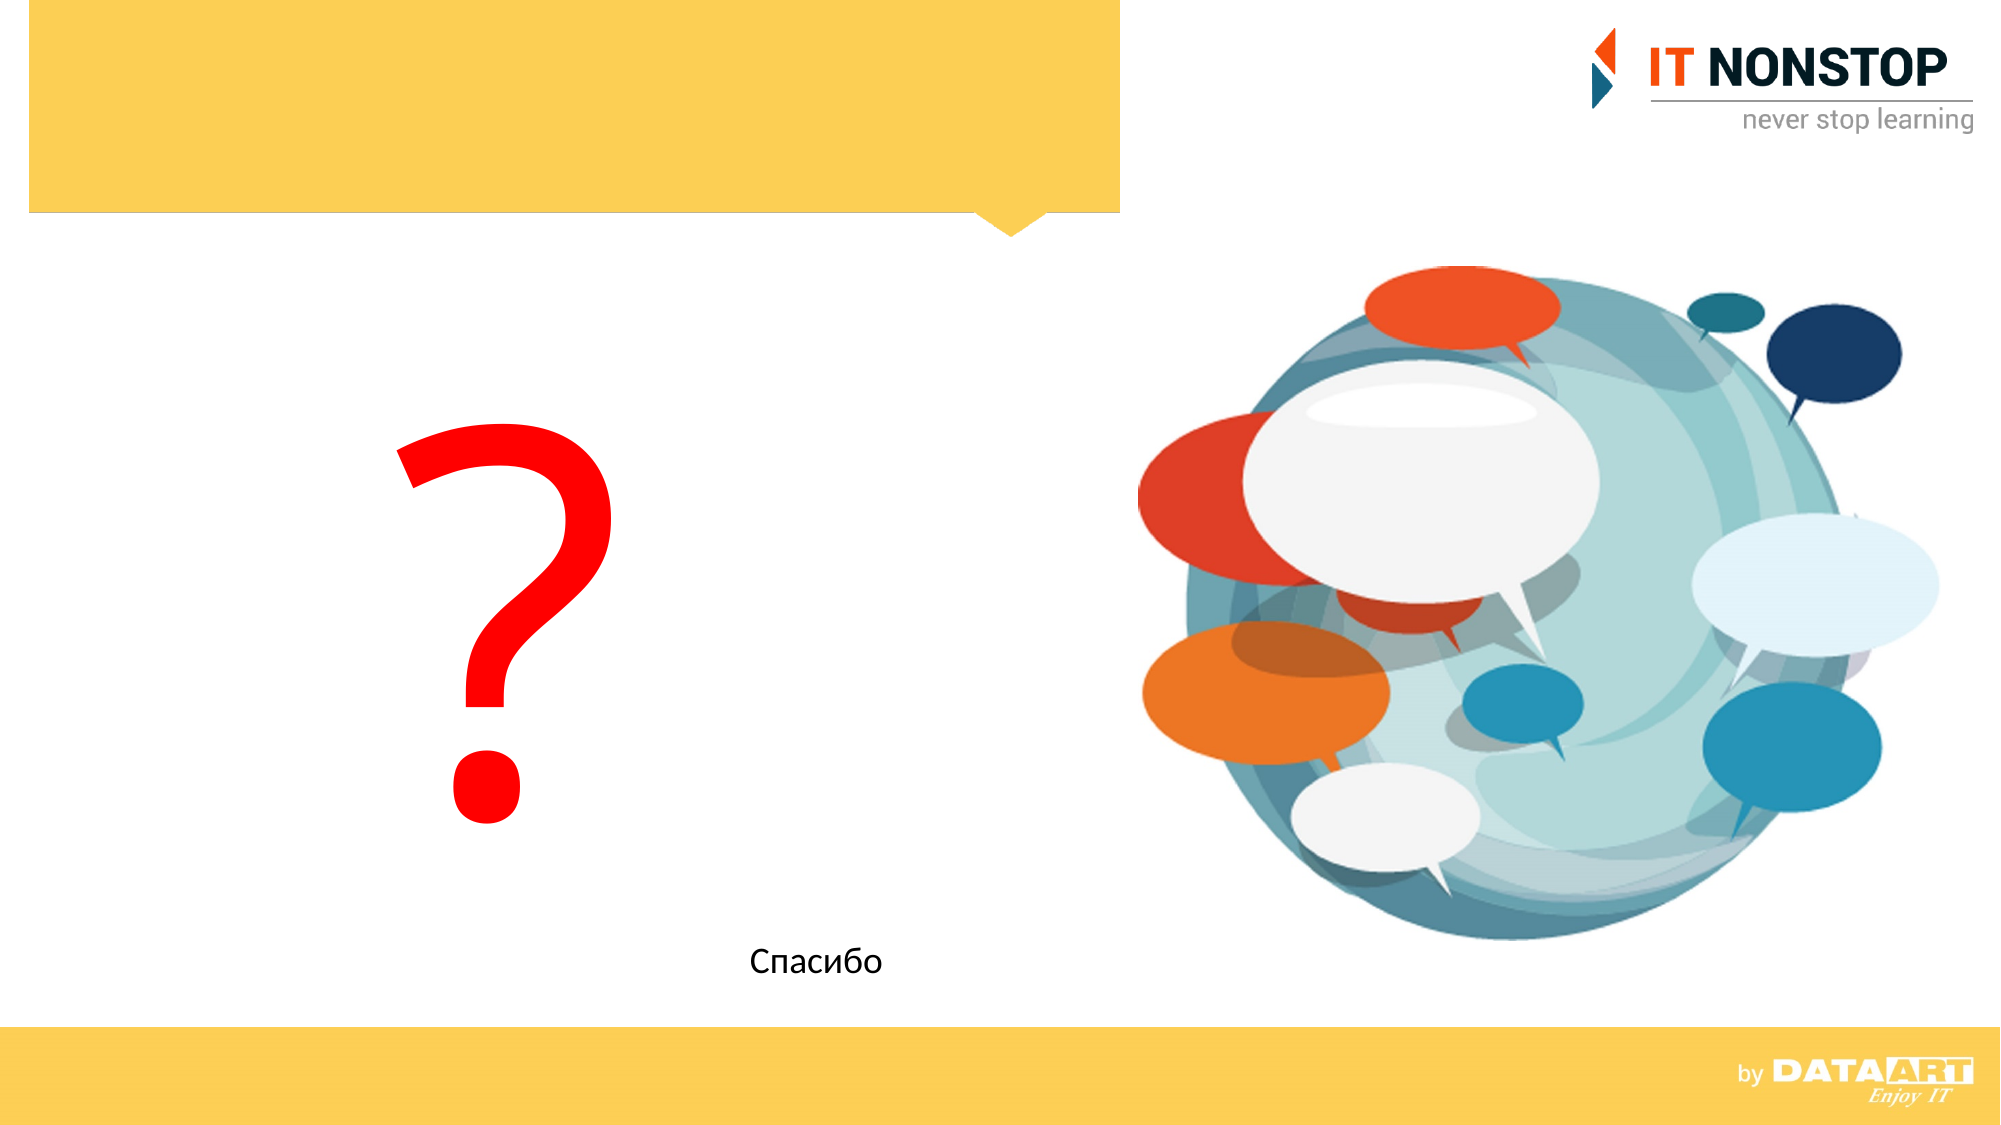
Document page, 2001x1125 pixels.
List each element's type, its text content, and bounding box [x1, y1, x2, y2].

picture [29, 0, 1120, 237]
picture [1592, 28, 1973, 134]
picture [0, 1027, 2000, 1125]
text_box Спасибо [735, 929, 898, 989]
picture [1138, 266, 1941, 941]
text_box ? [375, 267, 641, 933]
